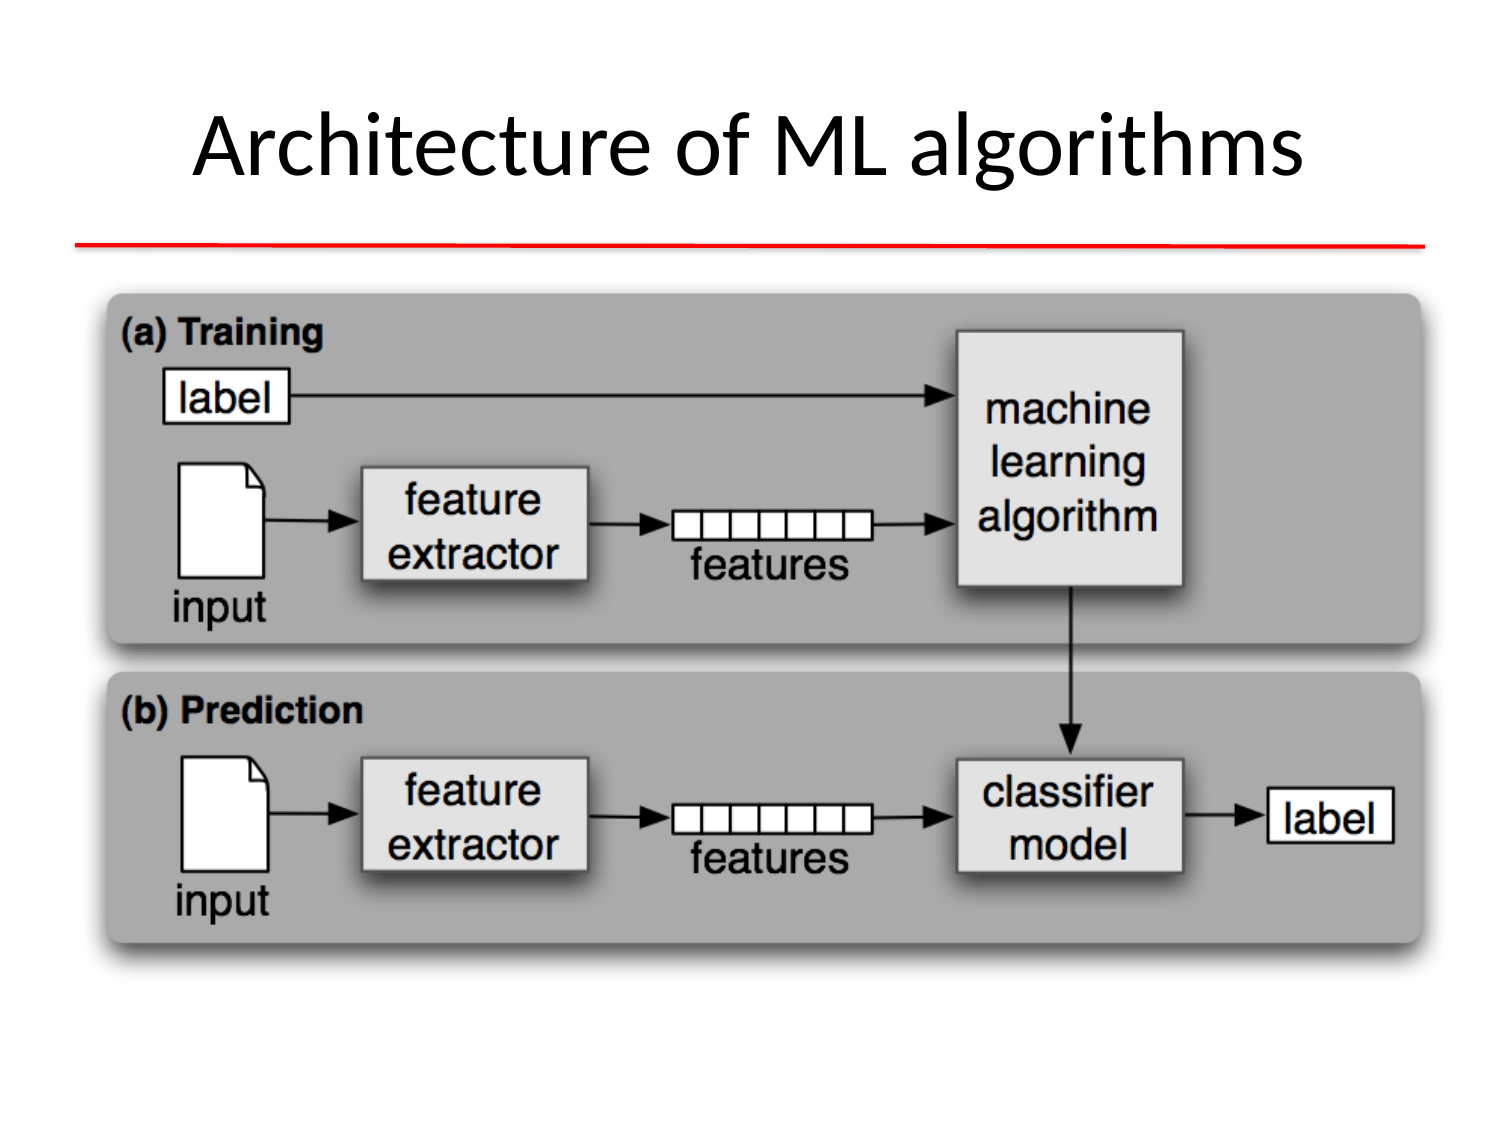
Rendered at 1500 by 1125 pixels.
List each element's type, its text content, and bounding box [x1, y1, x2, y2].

picture [74, 274, 1454, 987]
title Architecture of ML algorithms [75, 45, 1425, 233]
